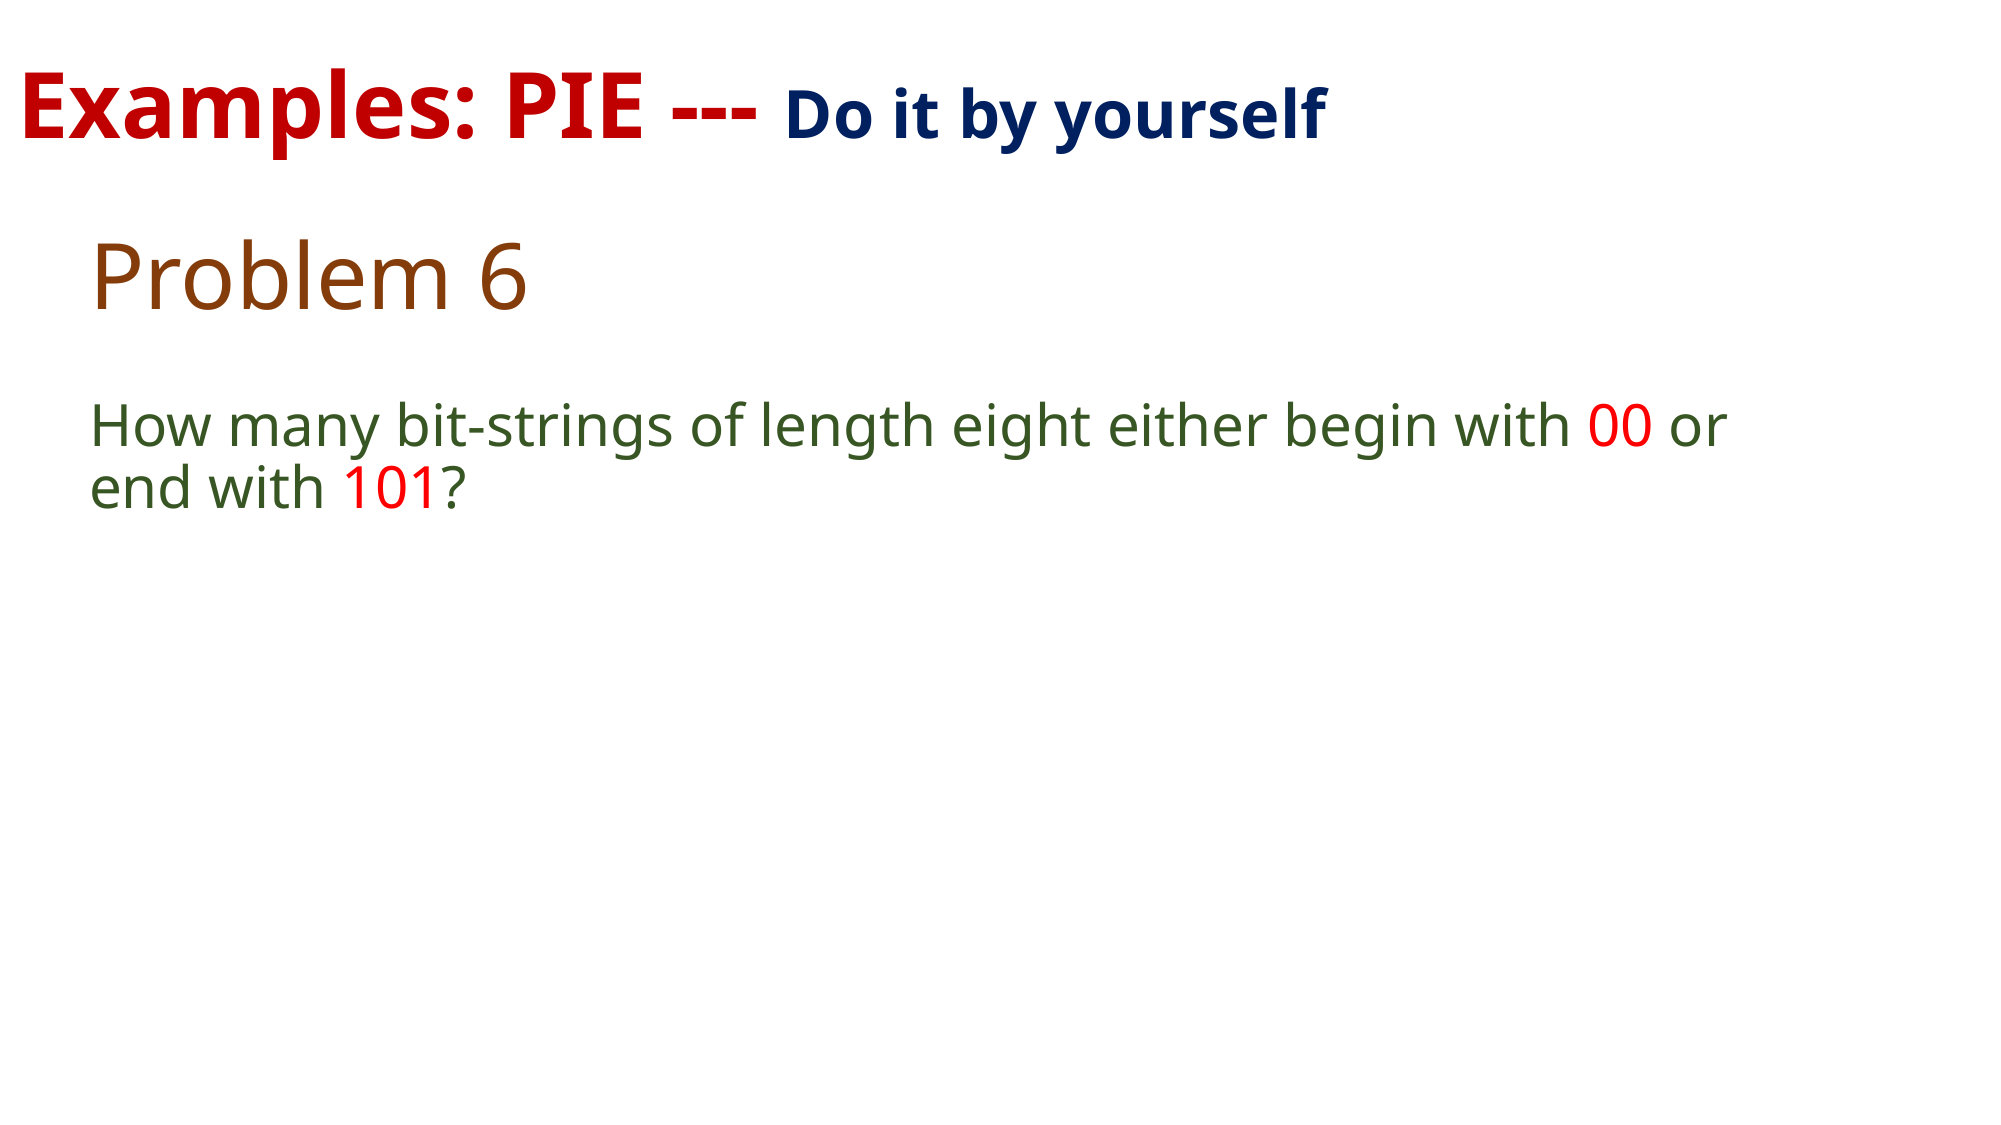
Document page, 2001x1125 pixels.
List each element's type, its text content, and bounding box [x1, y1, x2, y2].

text_box Examples: PIE --- Do it by yourself [2, 0, 1728, 218]
title Problem 6 [74, 170, 1800, 388]
list How many bit-strings of length eight either begin with 00 or end with 101? [74, 388, 1800, 1102]
